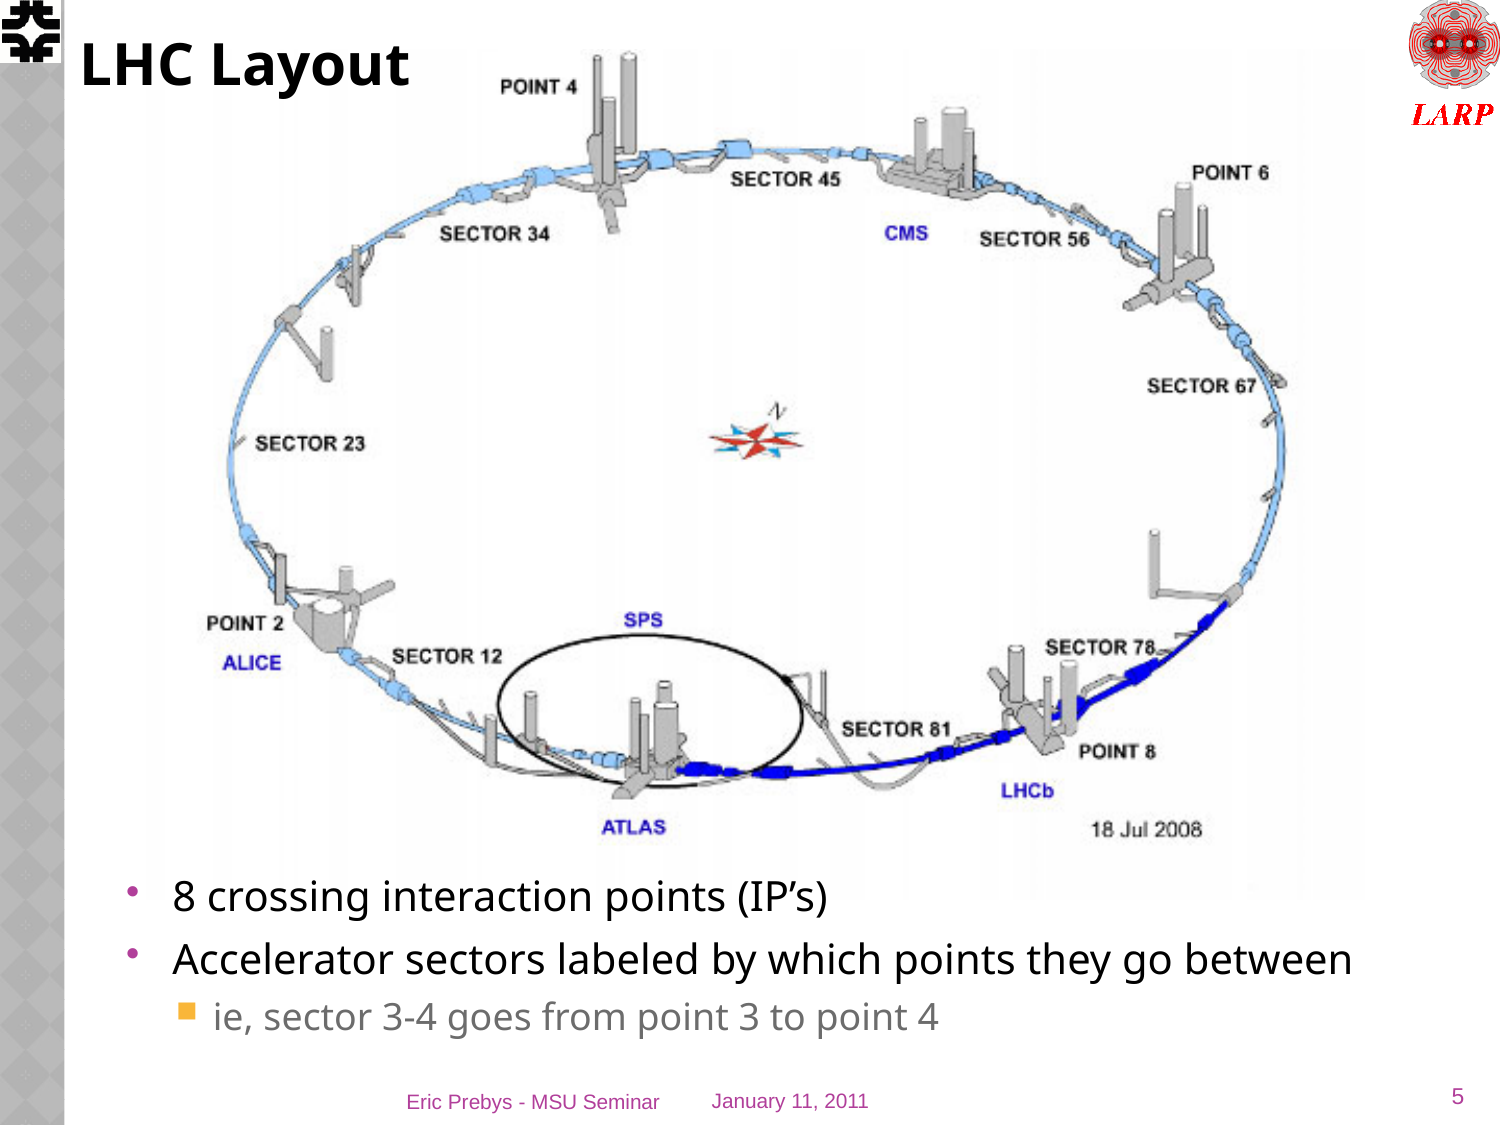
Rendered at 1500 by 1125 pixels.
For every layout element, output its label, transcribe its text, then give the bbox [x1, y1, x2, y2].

picture [1406, 0, 1500, 125]
picture [0, 0, 61, 63]
footer Eric Prebys - MSU Seminar [75, 1075, 675, 1114]
list 8 crossing interaction points (IP’s) Accelerator sectors labeled by which points they go between ie, sector 3-4 goes from point 3 to point 4 [112, 862, 1467, 1029]
picture [130, 49, 1370, 901]
title LHC Layout [72, 24, 1428, 98]
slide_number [696, 1075, 1025, 1114]
slide_number 5 [1367, 1071, 1465, 1110]
table_cell Gauss [0, 0, 65, 1125]
